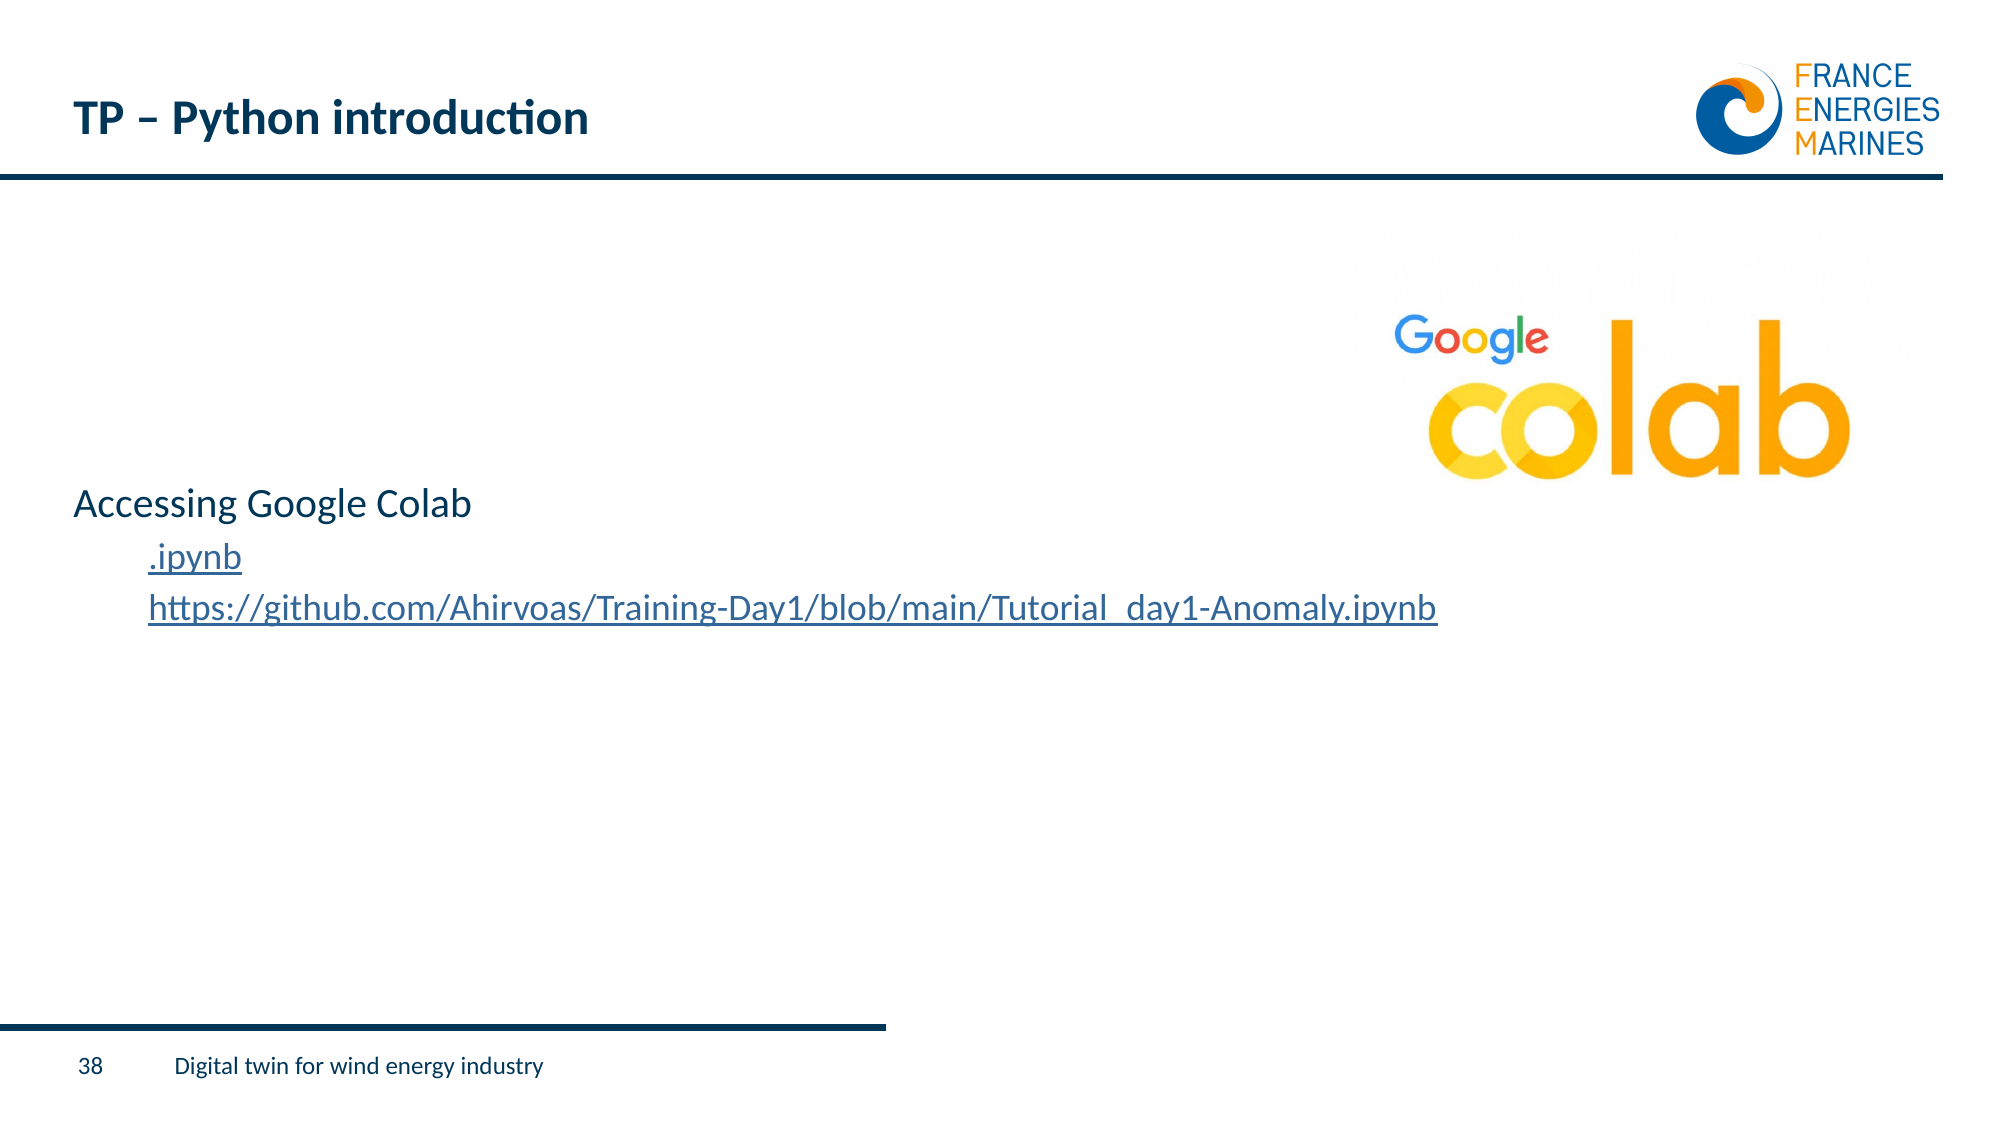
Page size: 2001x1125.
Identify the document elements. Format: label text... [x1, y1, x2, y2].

picture [1696, 63, 1943, 155]
footer Digital twin for wind energy industry [159, 1042, 878, 1103]
slide_number 38 [63, 1042, 142, 1103]
list Accessing Google Colab .ipynb https://github.com/Ahirvoas/Training-Day1/blob/main/Tutorial_day1-Anomaly.ipynb [58, 206, 1943, 1014]
picture [1344, 206, 1915, 587]
title TP – Python introduction [58, 60, 1649, 177]
